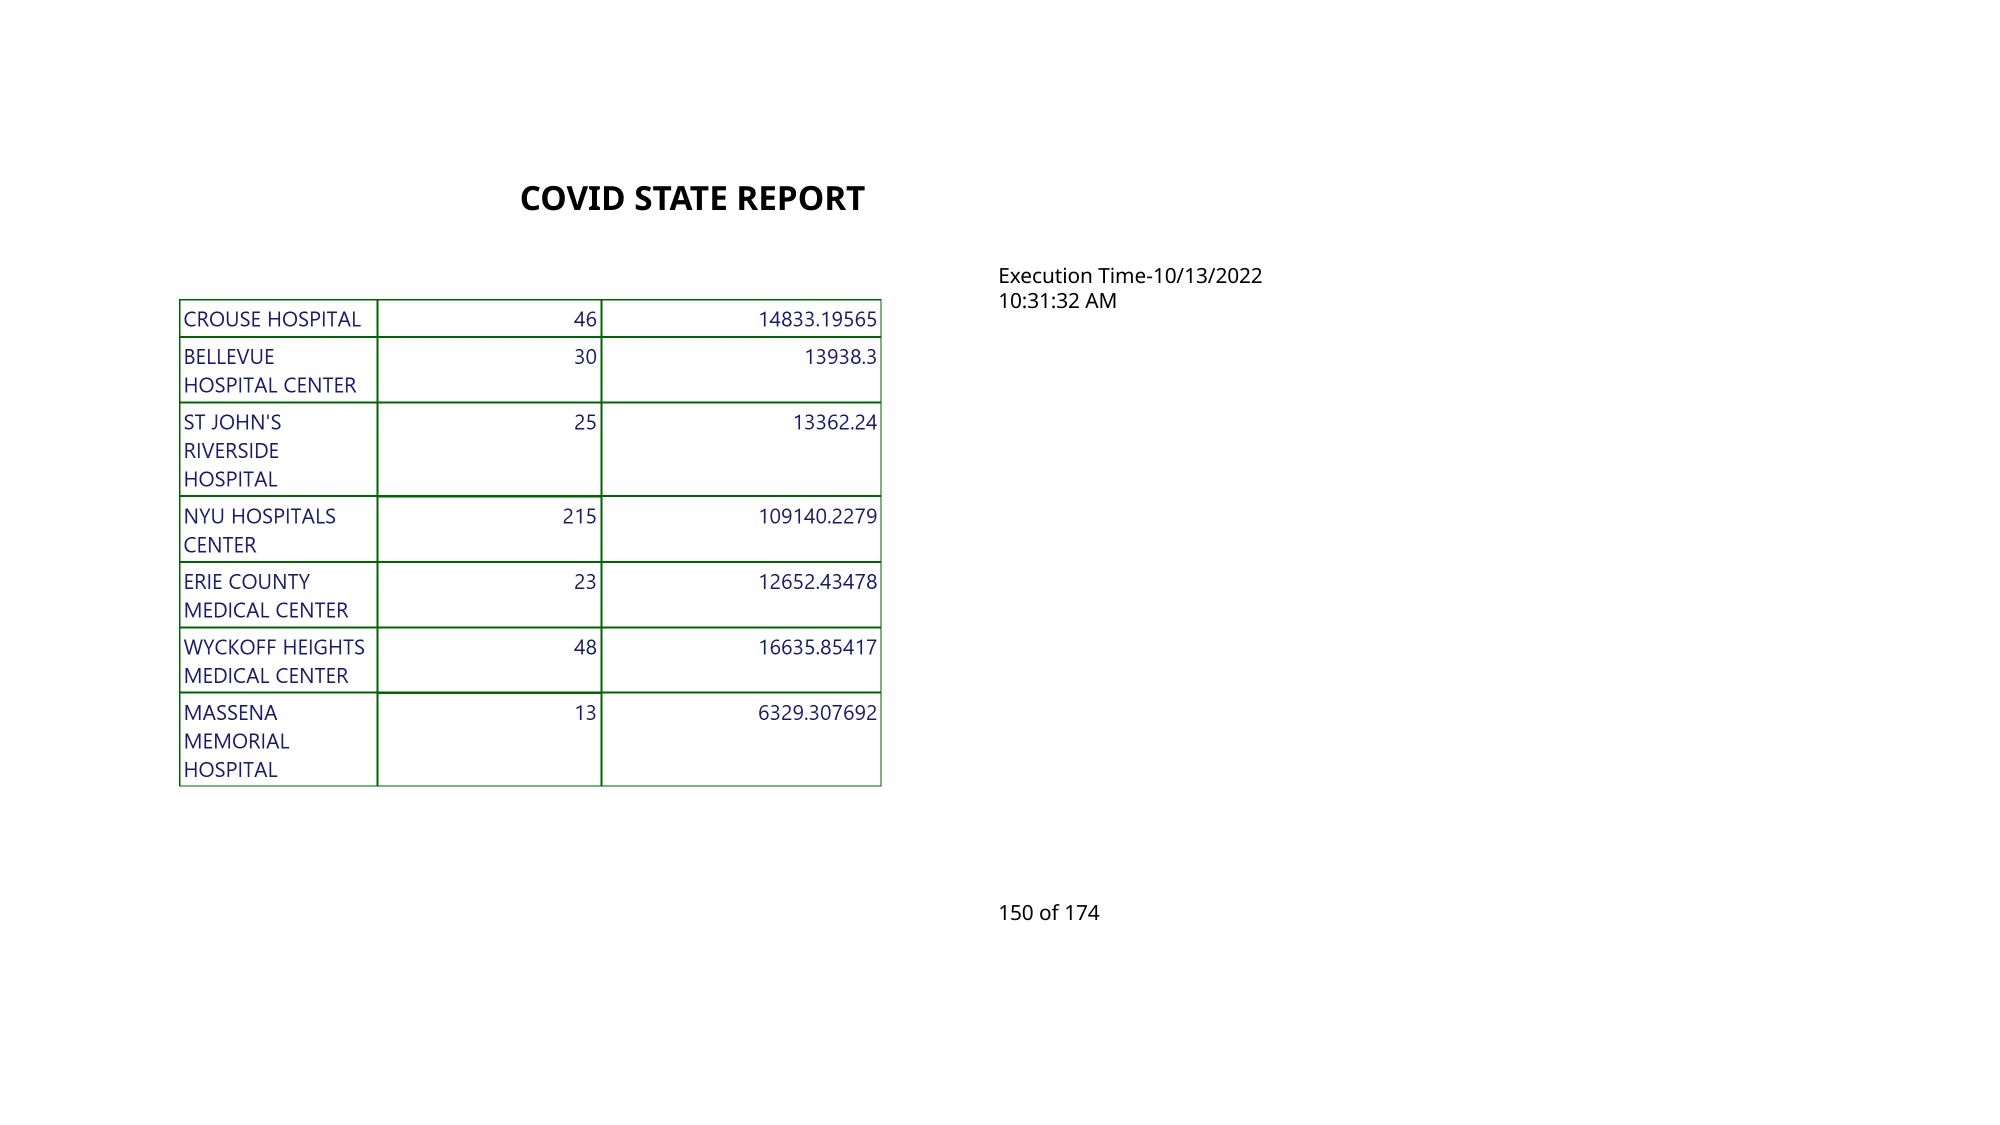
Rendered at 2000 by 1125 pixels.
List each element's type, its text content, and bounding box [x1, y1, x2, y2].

text_box COVID STATE REPORT [377, 173, 1009, 241]
picture [179, 299, 882, 787]
text_box Execution Time-10/13/2022 10:31:32 AM [994, 258, 1349, 300]
text_box 150 of 174 [994, 895, 1420, 975]
